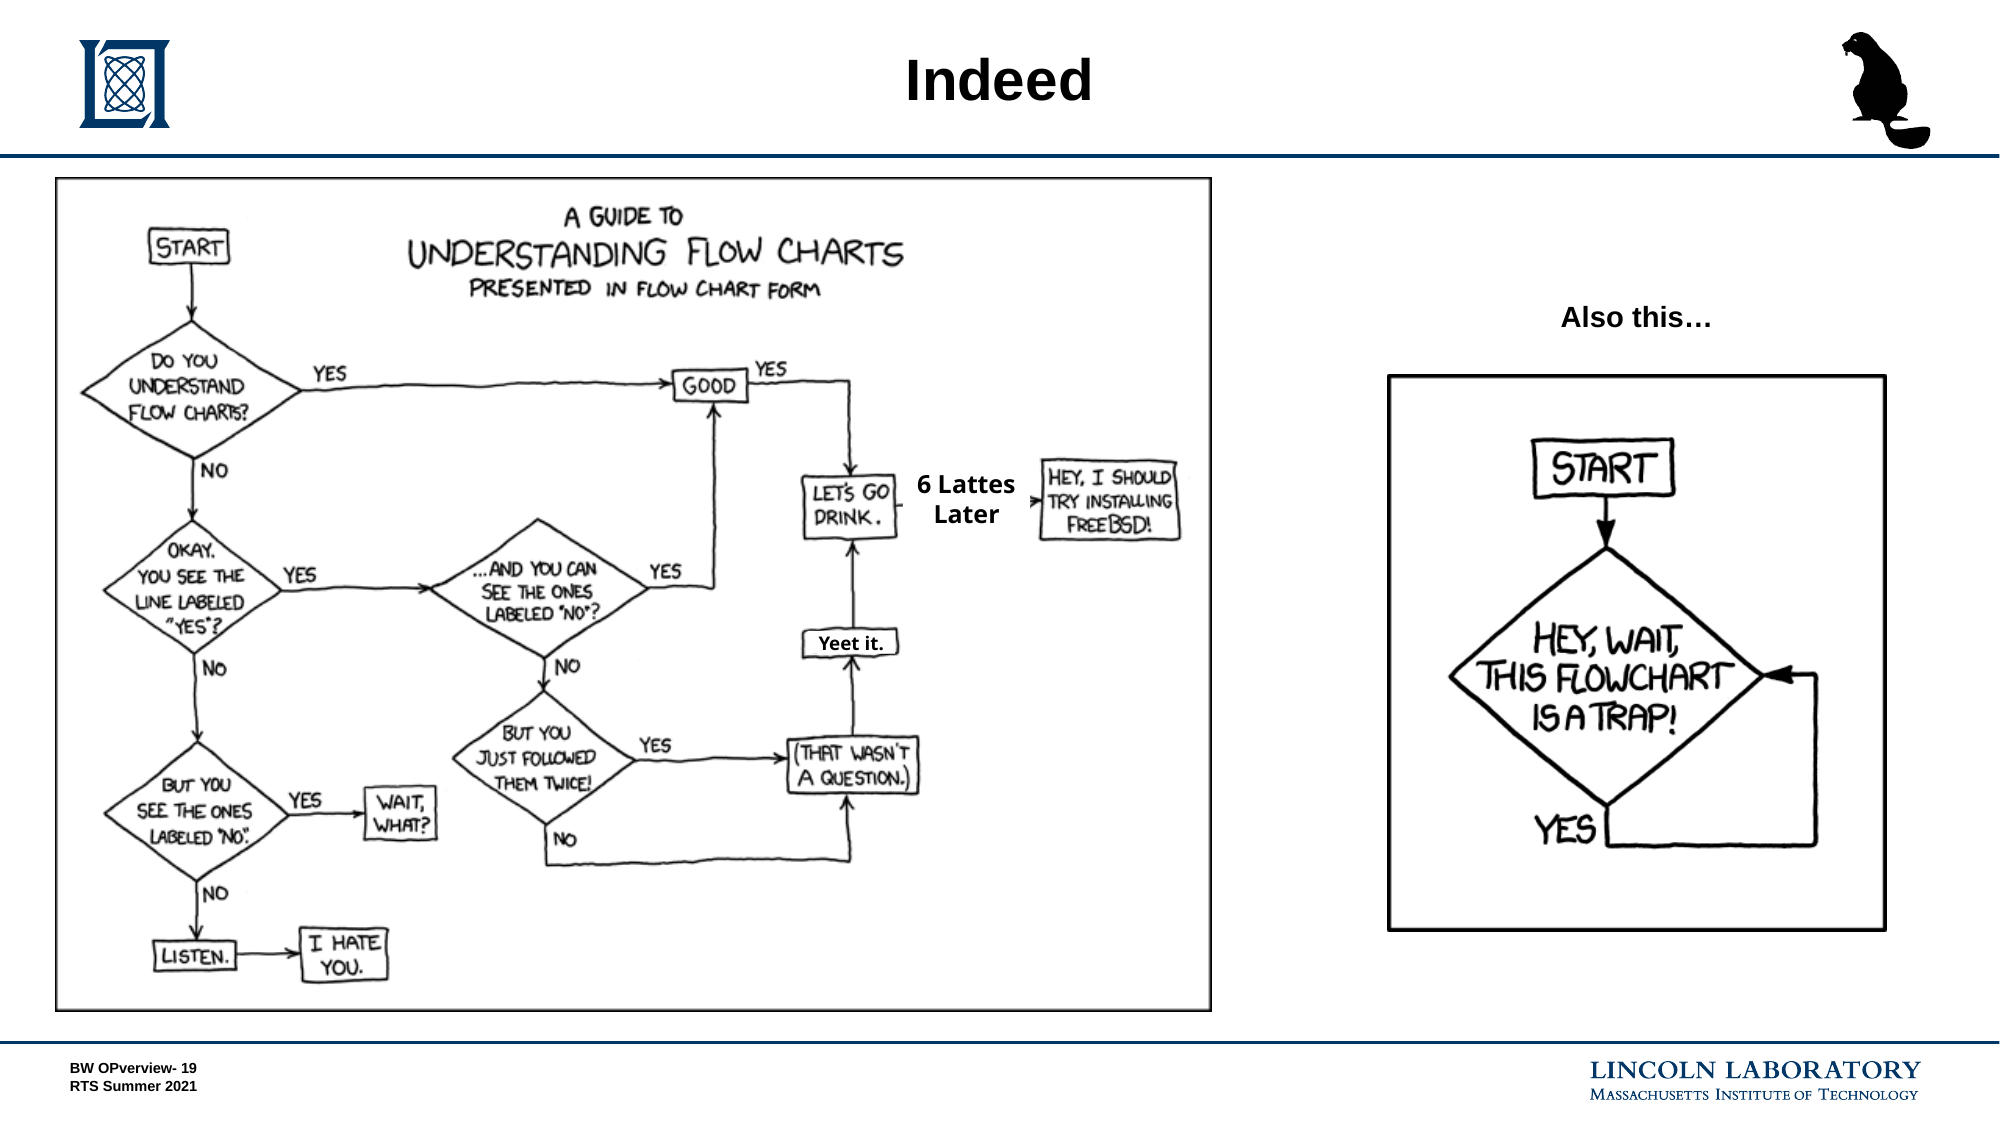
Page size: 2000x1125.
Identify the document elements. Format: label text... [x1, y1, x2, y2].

picture [1830, 20, 1942, 156]
text_box Also this… [1330, 291, 1944, 341]
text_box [55, 177, 1212, 1012]
picture [79, 40, 170, 128]
picture [1588, 1061, 1921, 1100]
title Indeed [205, 16, 1794, 151]
picture [1387, 374, 1887, 932]
